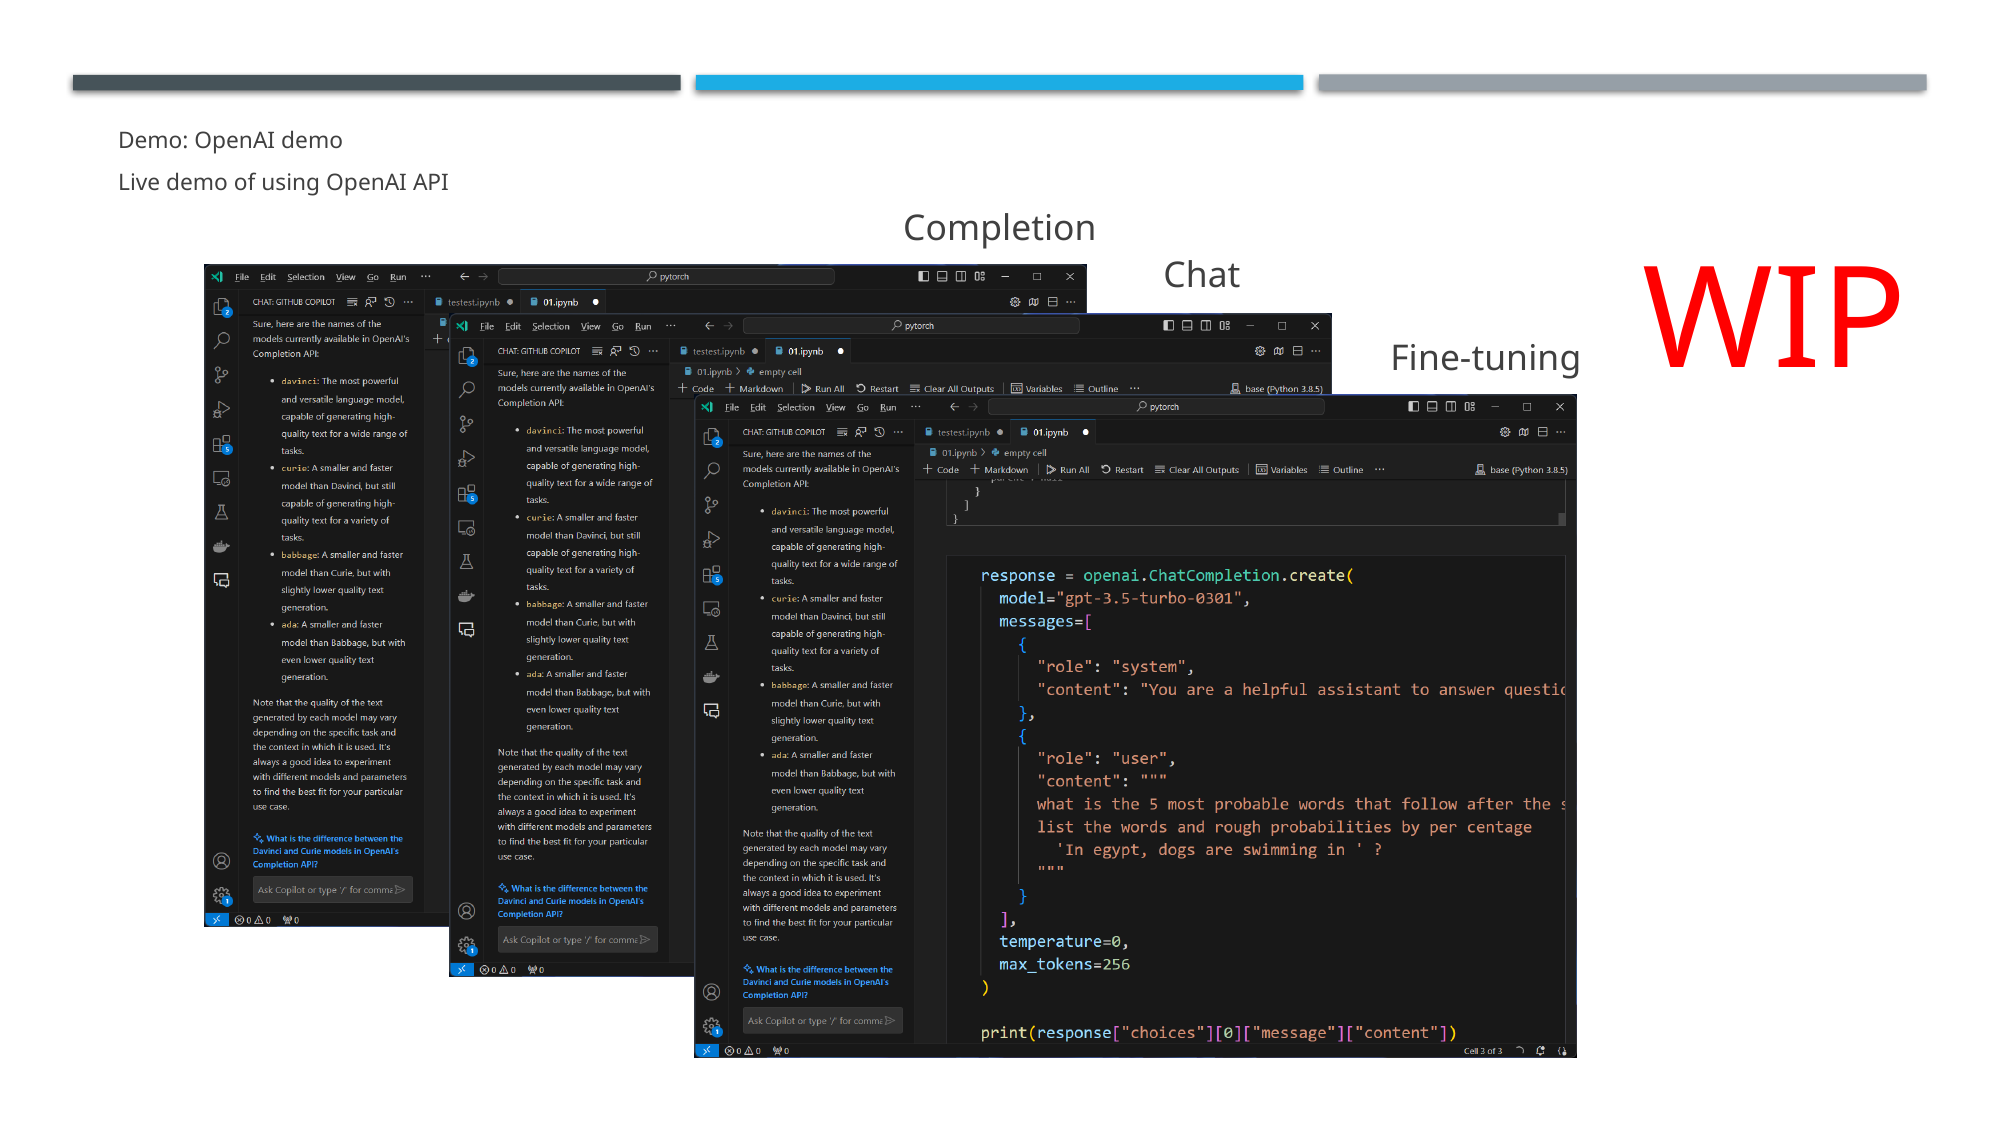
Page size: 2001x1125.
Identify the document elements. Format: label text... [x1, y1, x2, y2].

picture [204, 263, 1578, 1059]
list Demo: OpenAI demo Live demo of using OpenAI API [103, 115, 1913, 204]
text_box Fine-tuning [1375, 310, 1607, 399]
text_box Completion [888, 179, 1119, 269]
text_box WIP [1627, 118, 1928, 488]
text_box Chat [1148, 227, 1379, 316]
